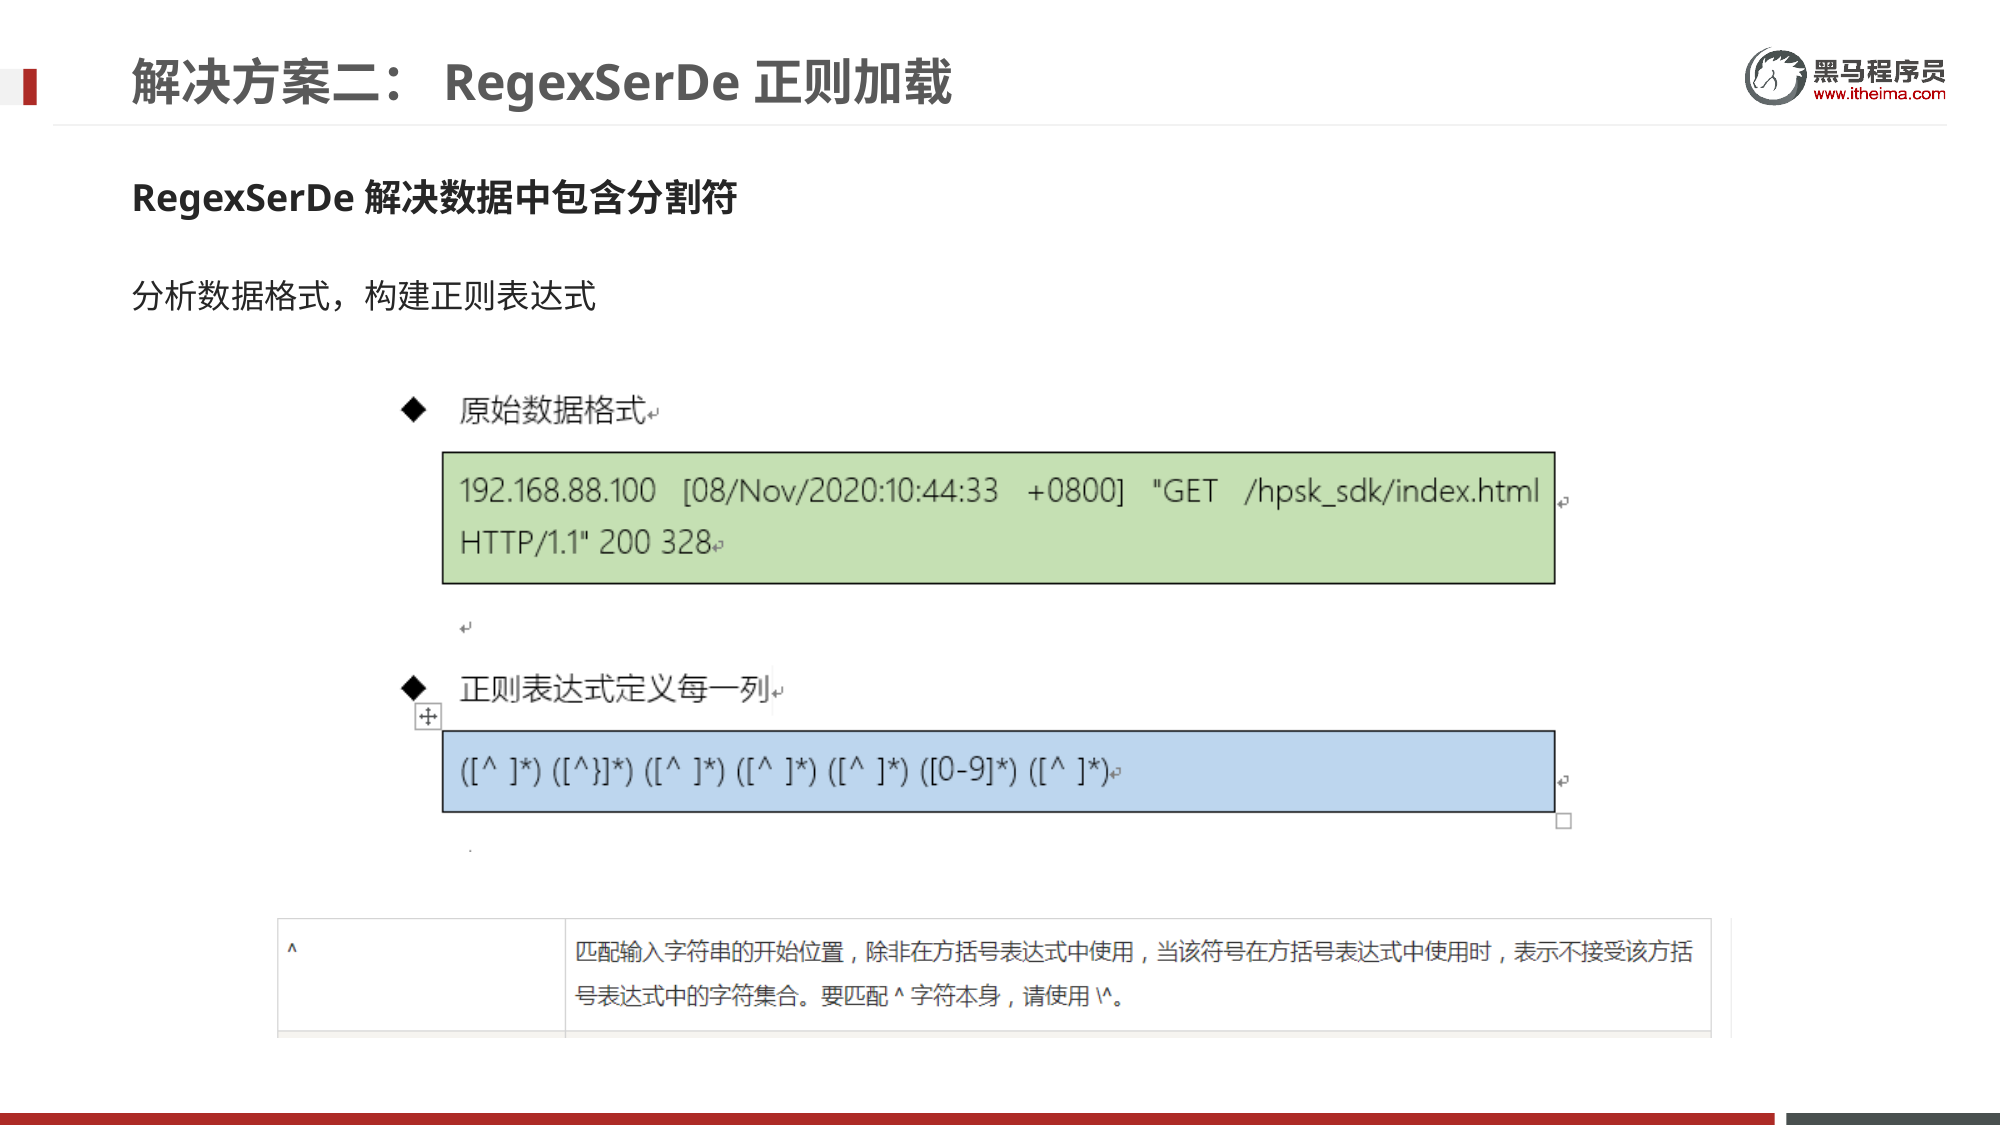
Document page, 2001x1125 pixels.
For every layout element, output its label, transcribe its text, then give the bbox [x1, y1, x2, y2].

picture [271, 918, 1732, 1038]
text_box 分析数据格式，构建正则表达式 [116, 268, 1887, 323]
picture [376, 379, 1627, 852]
title 解决方案二：RegexSerDe正则加载 [116, 38, 1556, 124]
list RegexSerDe解决数据中包含分割符 [116, 154, 1872, 239]
picture [1744, 46, 1946, 106]
